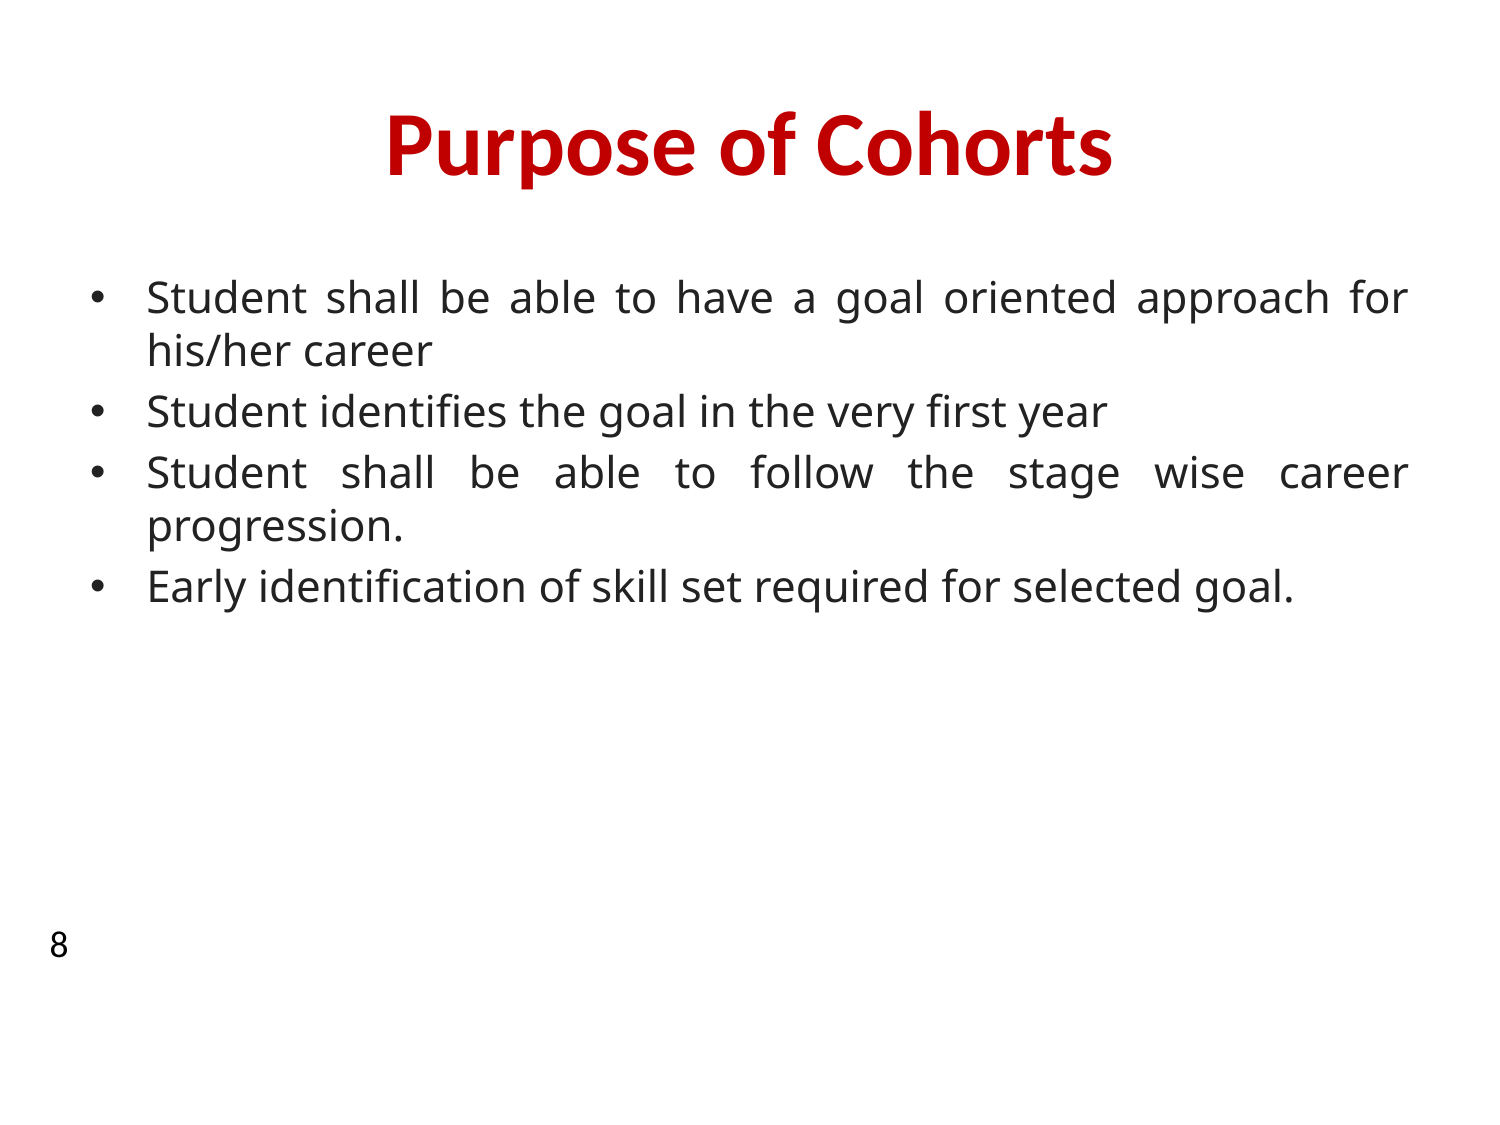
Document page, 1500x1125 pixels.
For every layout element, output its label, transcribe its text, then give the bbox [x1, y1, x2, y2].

list Student shall be able to have a goal oriented approach for his/her career Student identifies the goal in the very first year Student shall be able to follow the stage wise career progression. Early identification of skill set required for selected goal. [75, 262, 1425, 1005]
slide_number 8 [23, 904, 99, 961]
title Purpose of Cohorts [75, 45, 1425, 233]
